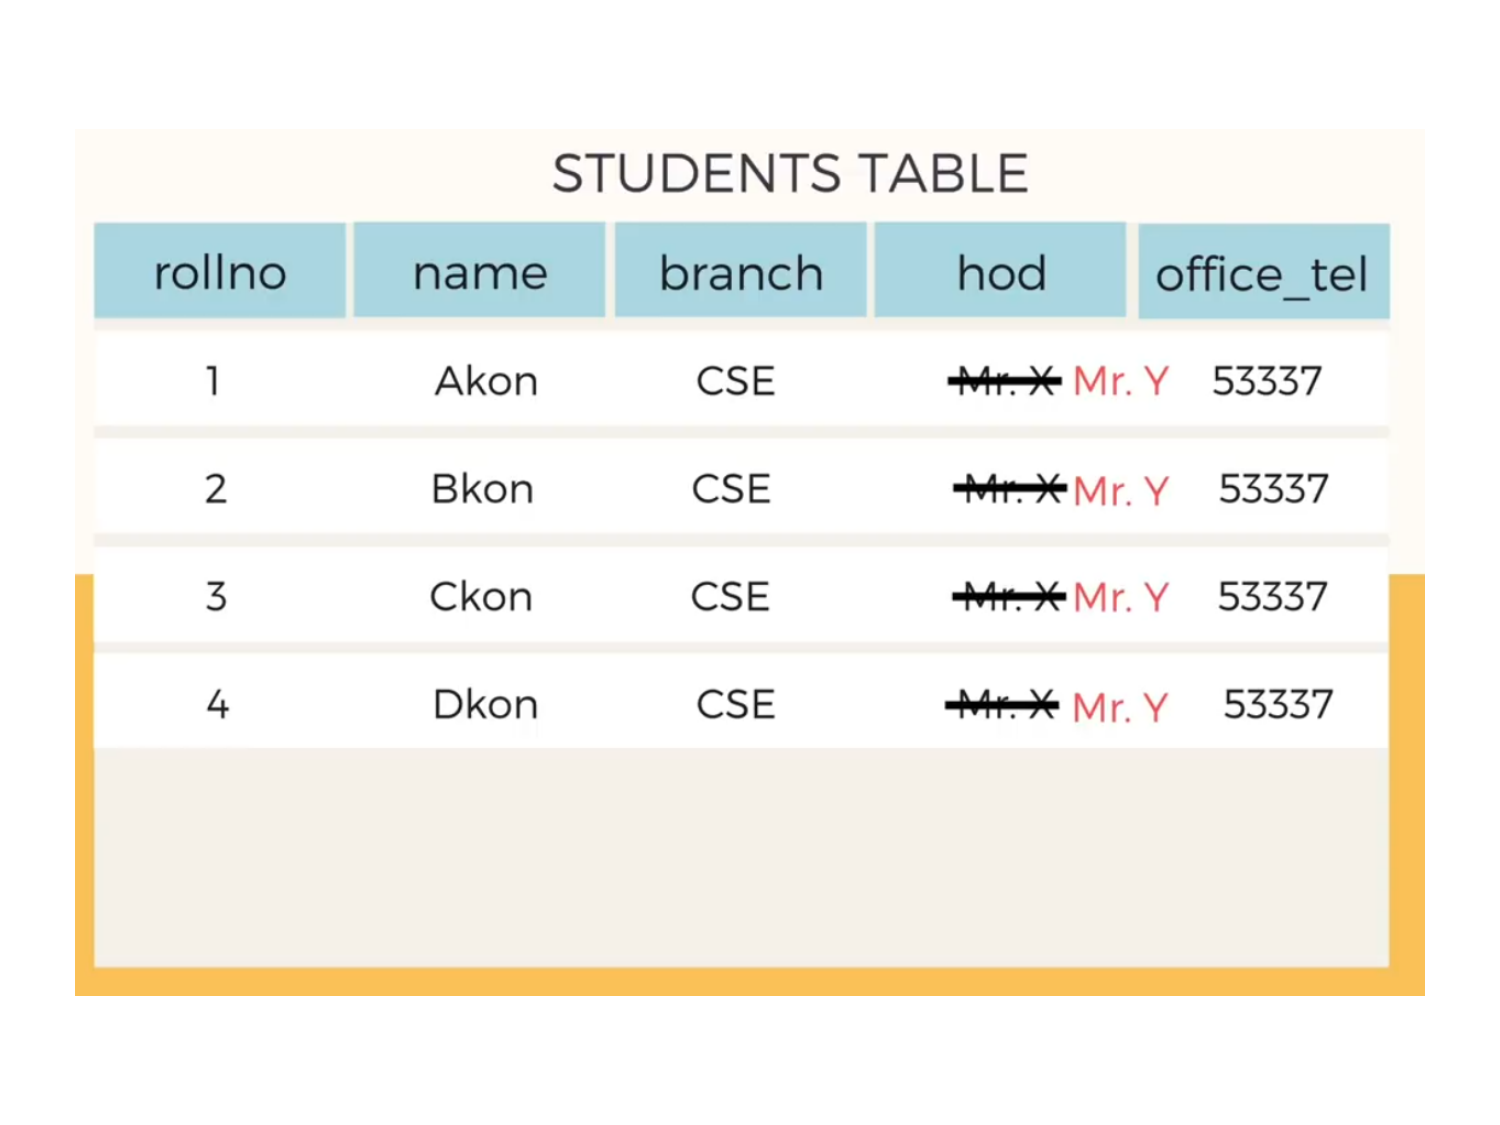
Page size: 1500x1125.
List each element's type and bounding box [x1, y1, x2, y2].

list [74, 129, 1426, 996]
